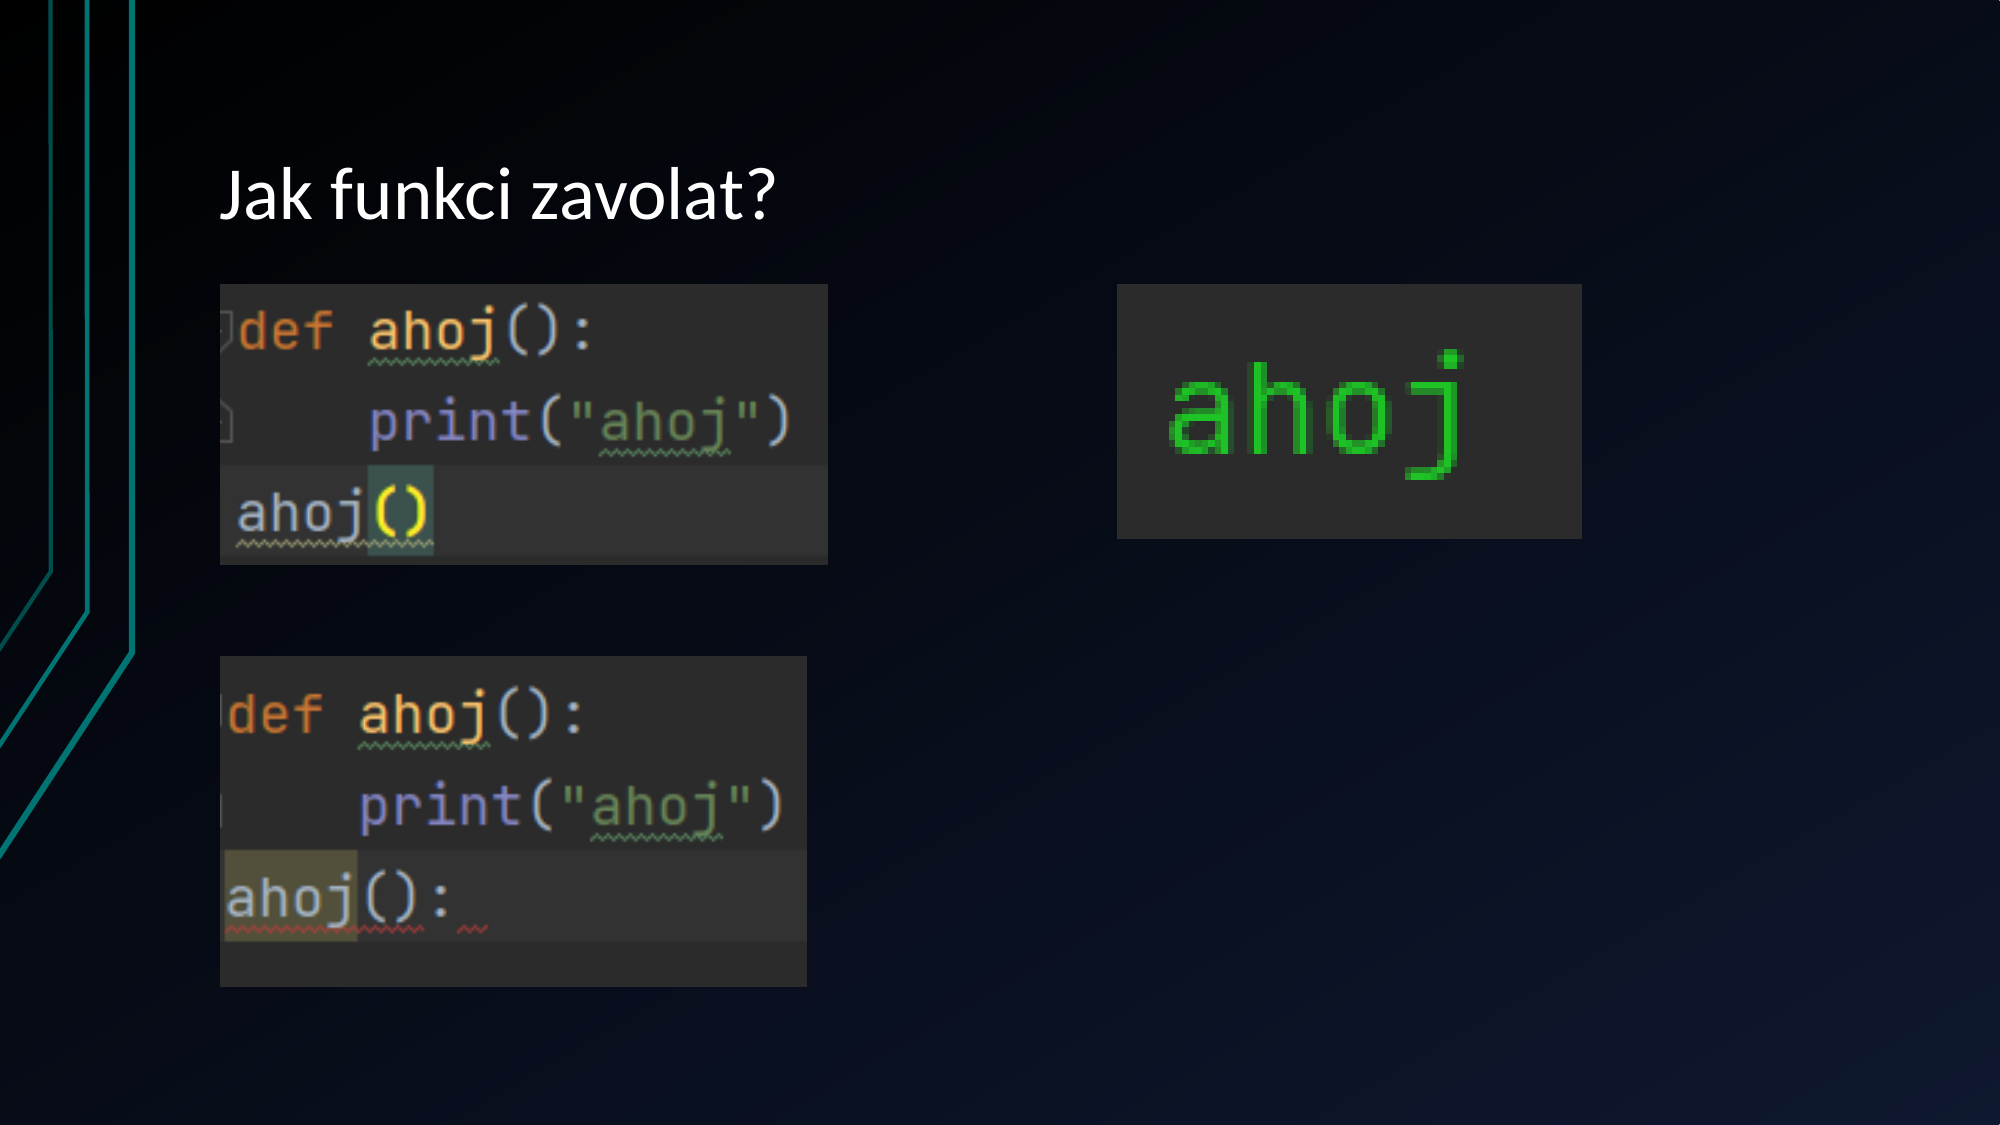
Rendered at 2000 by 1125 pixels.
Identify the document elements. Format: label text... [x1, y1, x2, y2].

picture [1117, 283, 1582, 540]
picture [219, 656, 807, 987]
title Jak funkci zavolat? [199, 45, 1900, 246]
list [219, 283, 829, 565]
